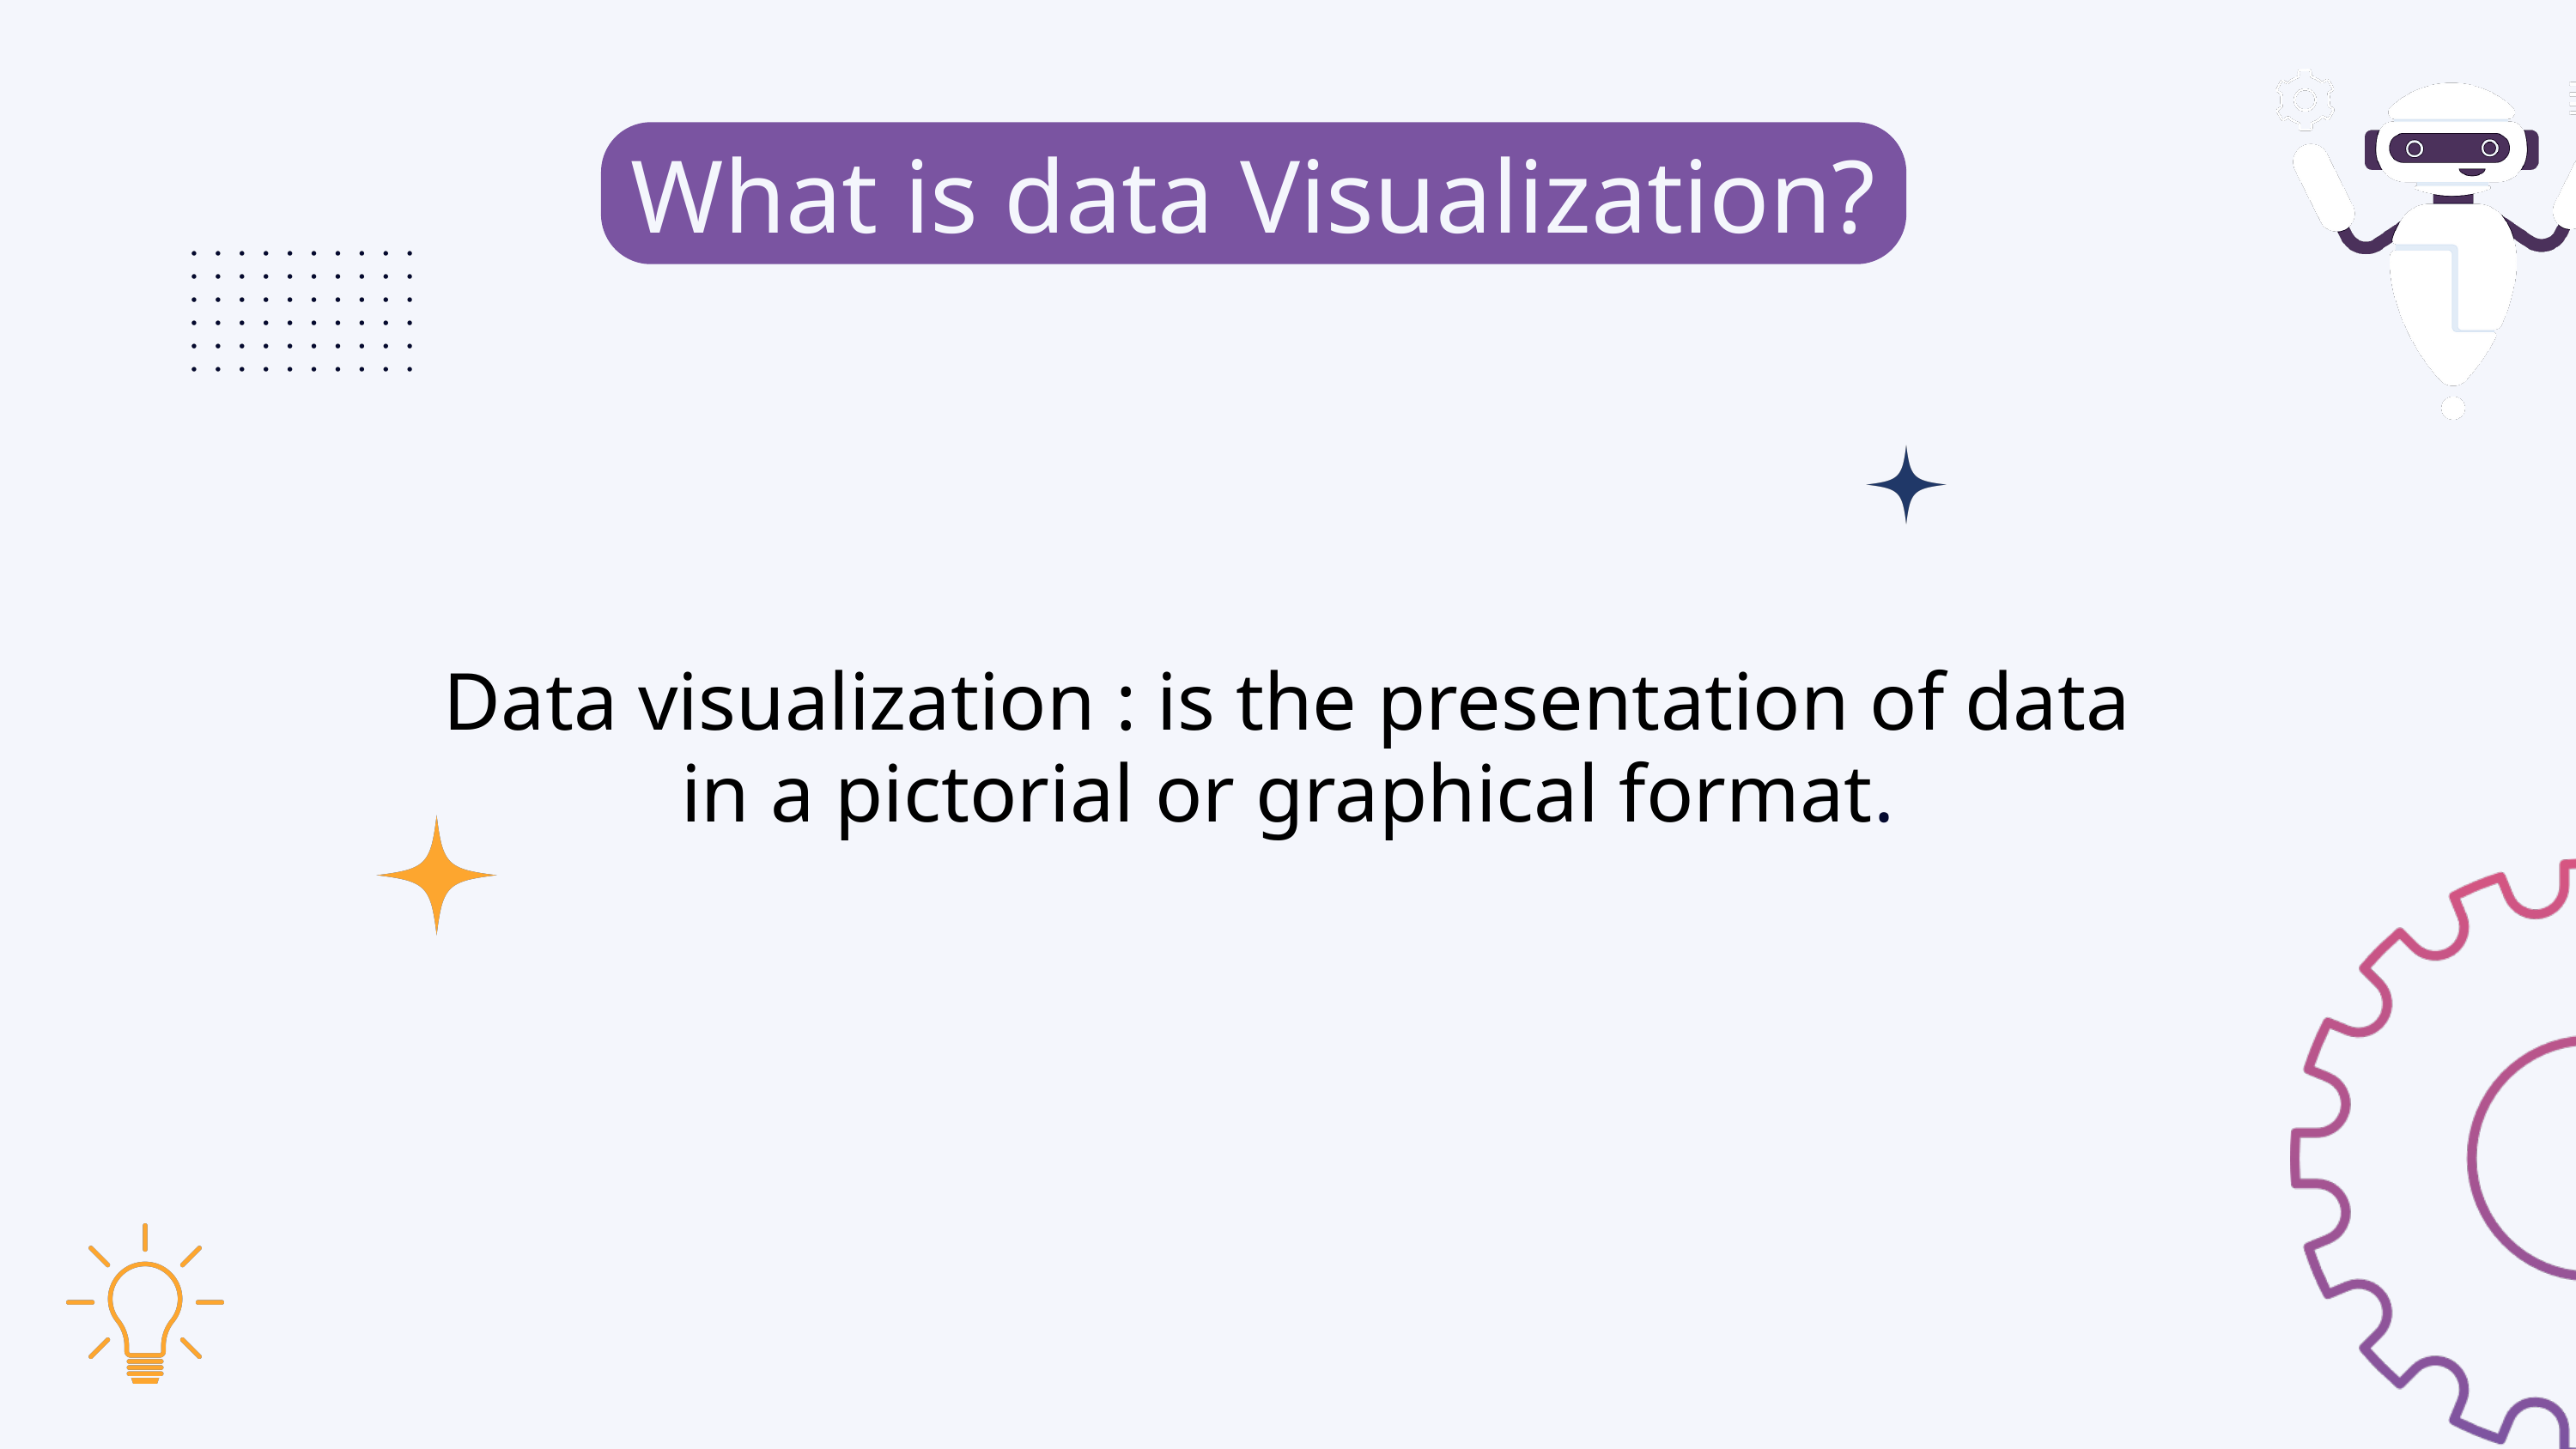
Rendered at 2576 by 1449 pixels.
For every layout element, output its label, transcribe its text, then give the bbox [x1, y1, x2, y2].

picture [191, 250, 413, 372]
picture [2275, 69, 2576, 420]
text_box What is data Visualization? [598, 120, 1909, 266]
picture [2290, 858, 2576, 1449]
picture [376, 815, 497, 936]
picture [65, 1223, 224, 1384]
picture [1866, 445, 1947, 525]
text_box Data visualization : is the presentation of data in a pictorial or graphical format. [436, 652, 2140, 839]
